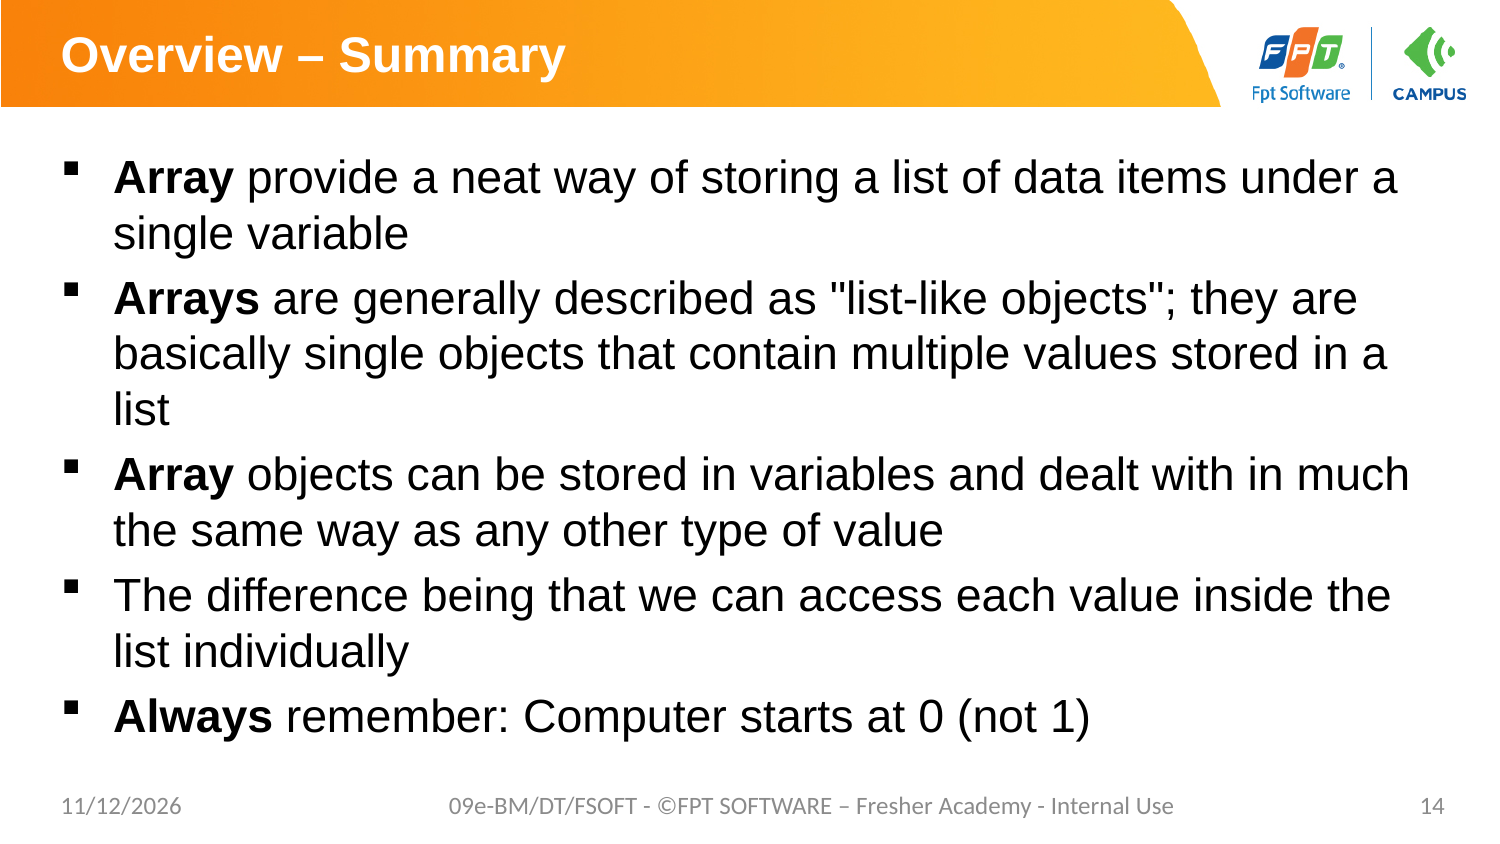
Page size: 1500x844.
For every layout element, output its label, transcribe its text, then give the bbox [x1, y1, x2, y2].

footer 09e-BM/DT/FSOFT - ©FPT SOFTWARE – Fresher Academy - Internal Use [289, 782, 1335, 827]
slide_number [45, 782, 270, 827]
title Overview – Summary [45, 0, 1176, 106]
list Array provide a neat way of storing a list of data items under a single variable Arrays are generally described as "list-like objects"; they are basically single objects that contain multiple values stored in a list Array objects can be stored in variables and dealt with in much the same way as any other type of value The difference being that we can access each value inside the list individually Always remember: Computer starts at 0 (not 1) [45, 139, 1461, 754]
slide_number 14 [1350, 782, 1461, 827]
picture [1, 0, 1499, 844]
